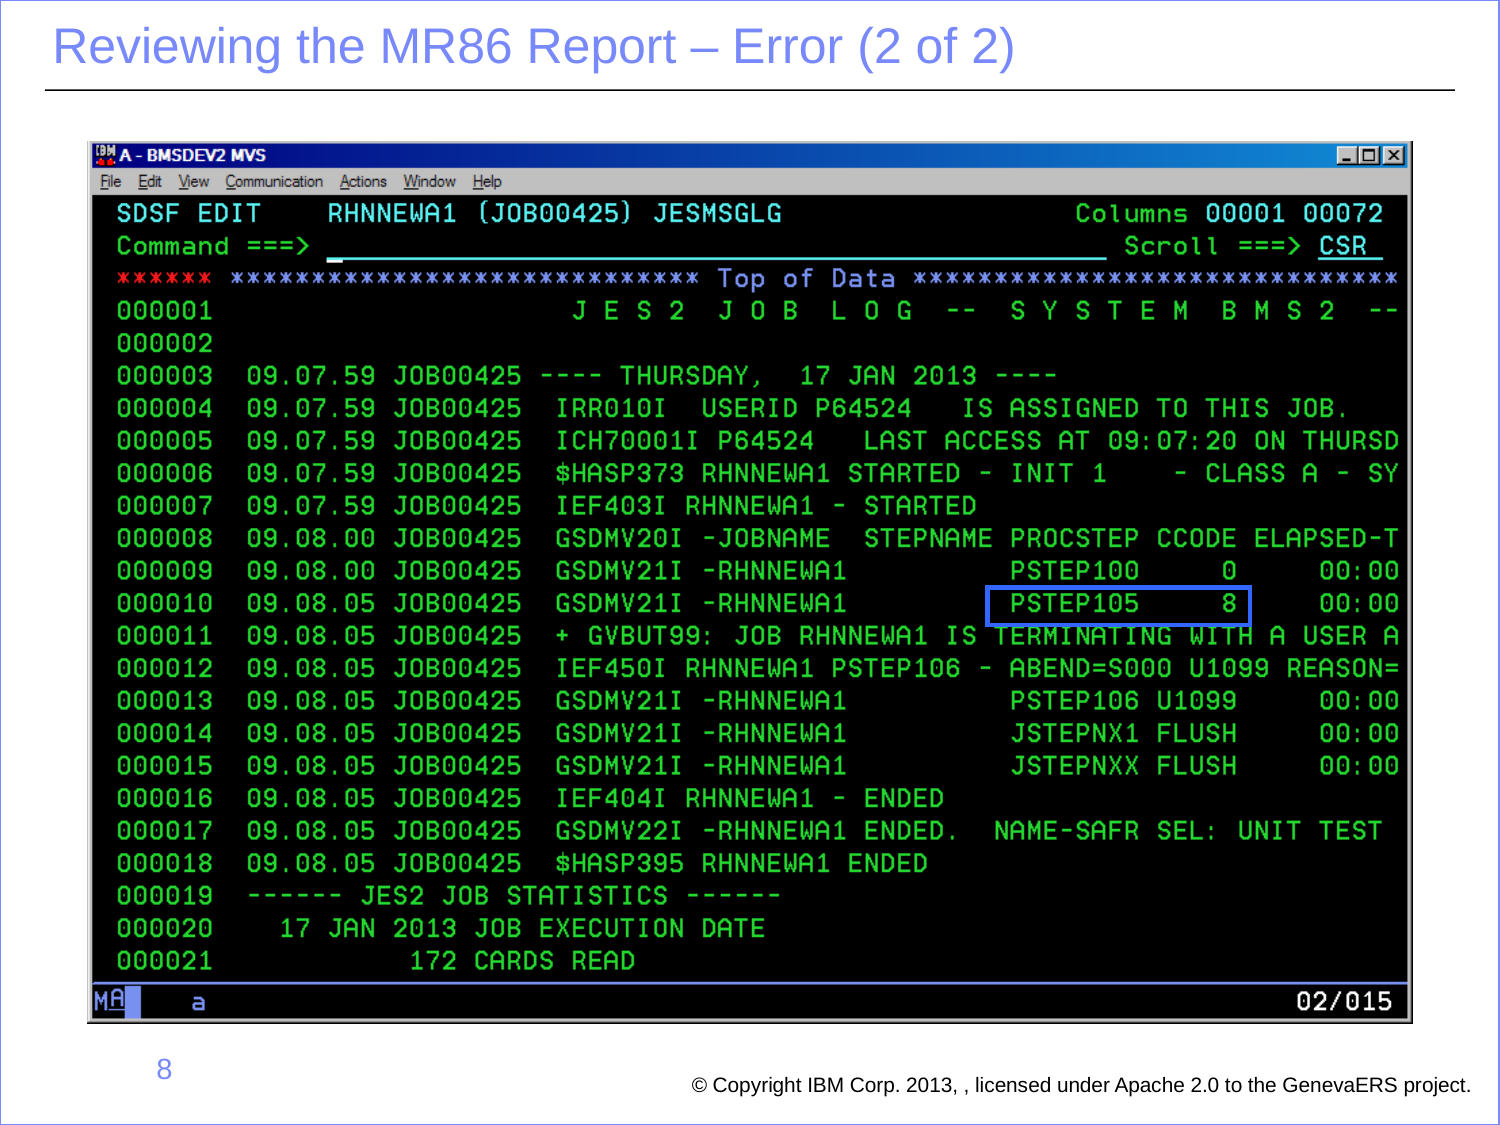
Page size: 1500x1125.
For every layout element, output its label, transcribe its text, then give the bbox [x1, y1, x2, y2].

slide_number 8 [37, 1046, 188, 1125]
picture [87, 141, 1413, 1025]
text_box Reviewing the MR86 Report – Error (2 of 2) [37, 0, 1275, 82]
